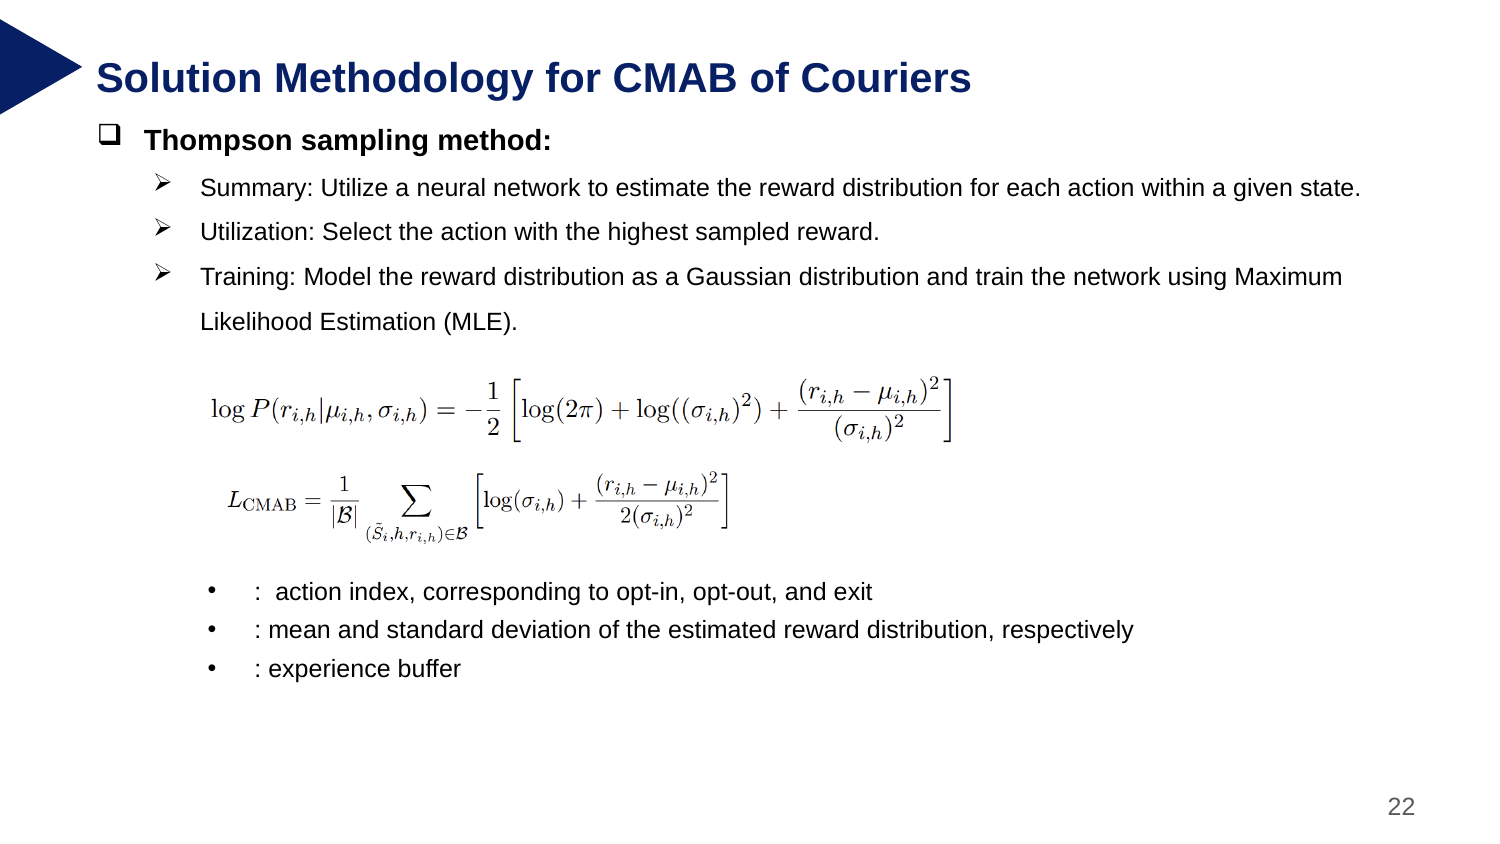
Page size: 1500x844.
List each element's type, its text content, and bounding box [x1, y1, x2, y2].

text_box Thompson sampling method: Summary: Utilize a neural network to estimate the reward distribution for each action within a given state. Utilization: Select the action with the highest sampled reward. Training: Model the reward distribution as a Gaussian distribution and train the network using Maximum Likelihood Estimation (MLE). [82, 96, 1463, 602]
text_box Solution Methodology for CMAB of Couriers [80, 28, 988, 109]
text_box [0, 19, 80, 115]
picture [192, 364, 955, 546]
